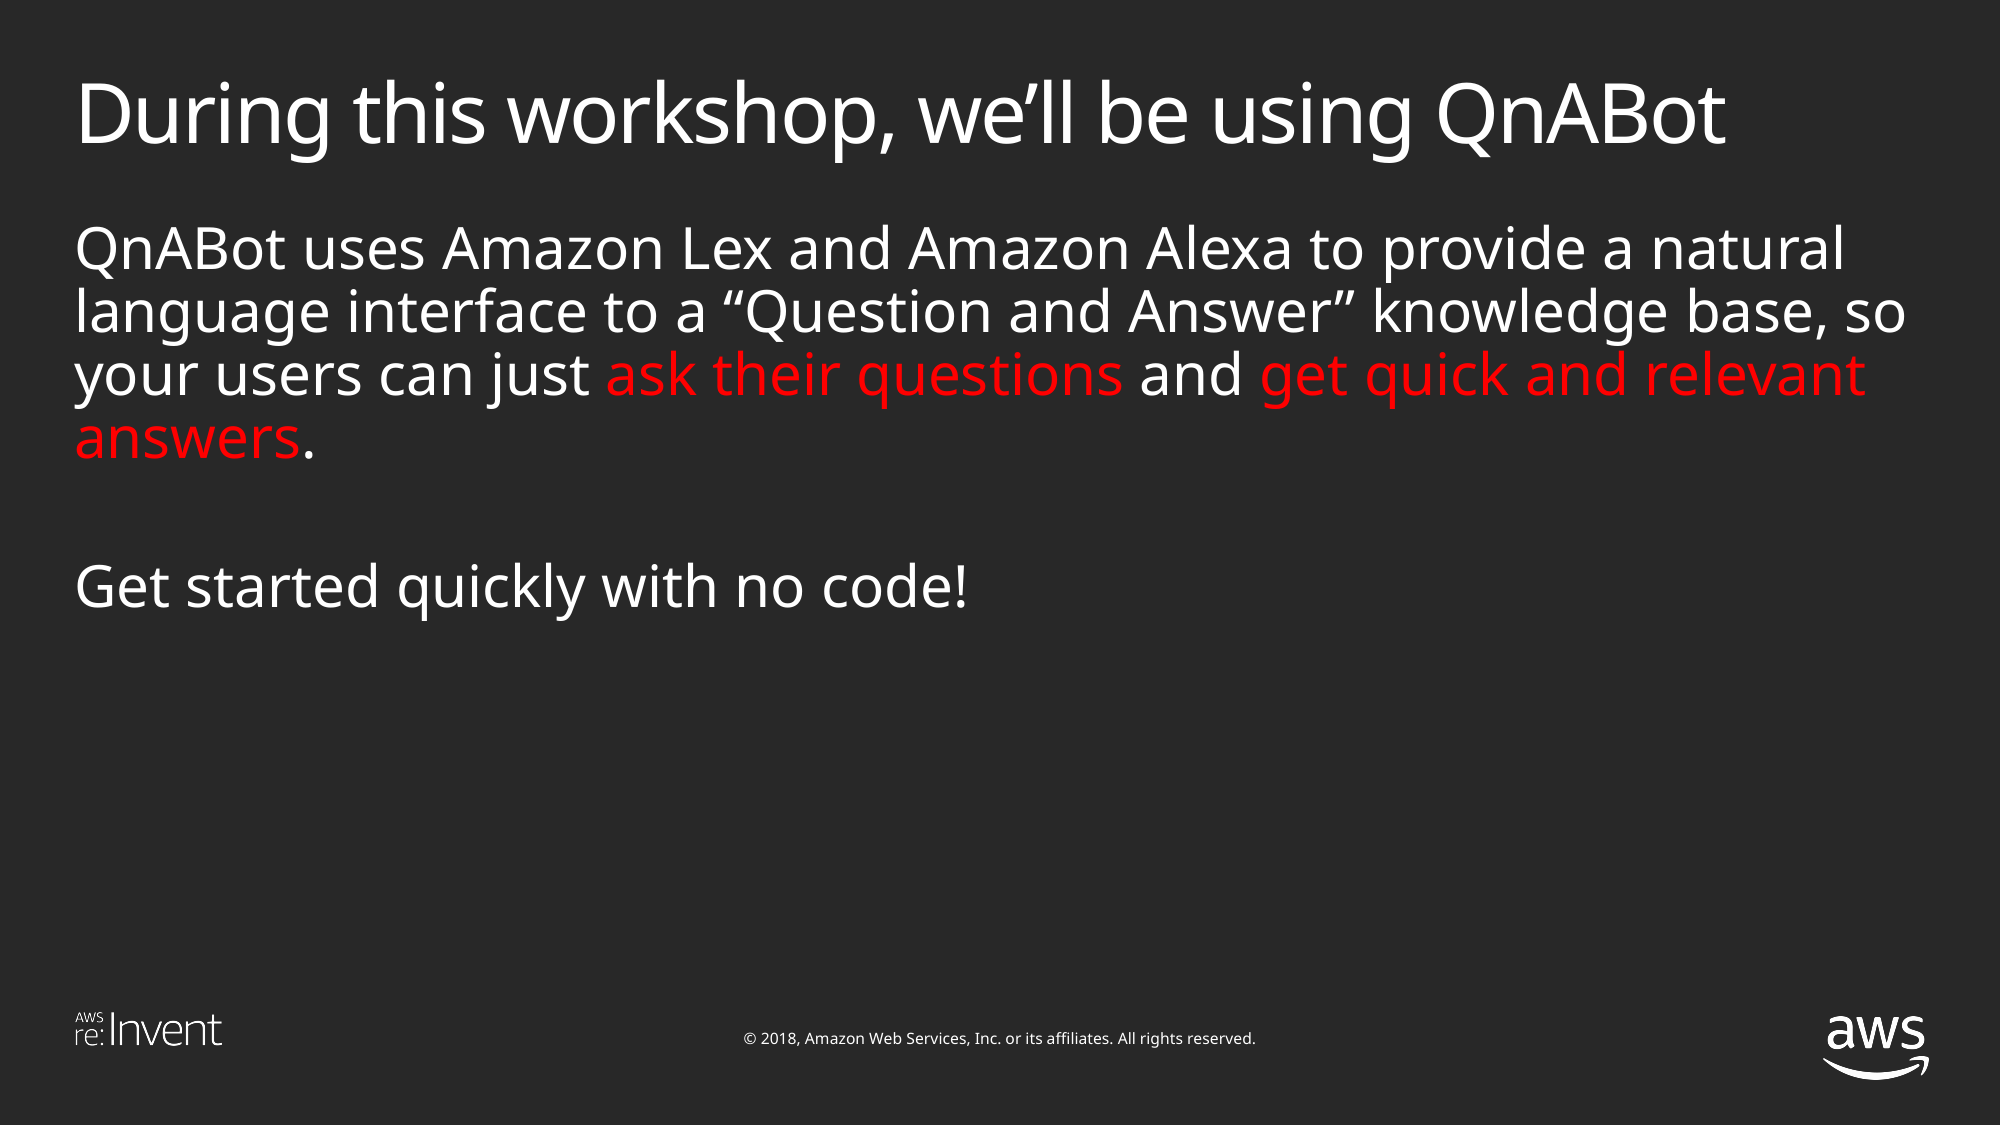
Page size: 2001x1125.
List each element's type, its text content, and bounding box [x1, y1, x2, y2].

title During this workshop, we’ll be using QnABot [44, 47, 1957, 196]
picture [75, 1012, 222, 1046]
list QnABot uses Amazon Lex and Amazon Alexa to provide a natural language interface to a “Question and Answer” knowledge base, so your users can just ask their questions and get quick and relevant answers. Get started quickly with no code! [44, 195, 1956, 728]
picture [1823, 1016, 1929, 1080]
